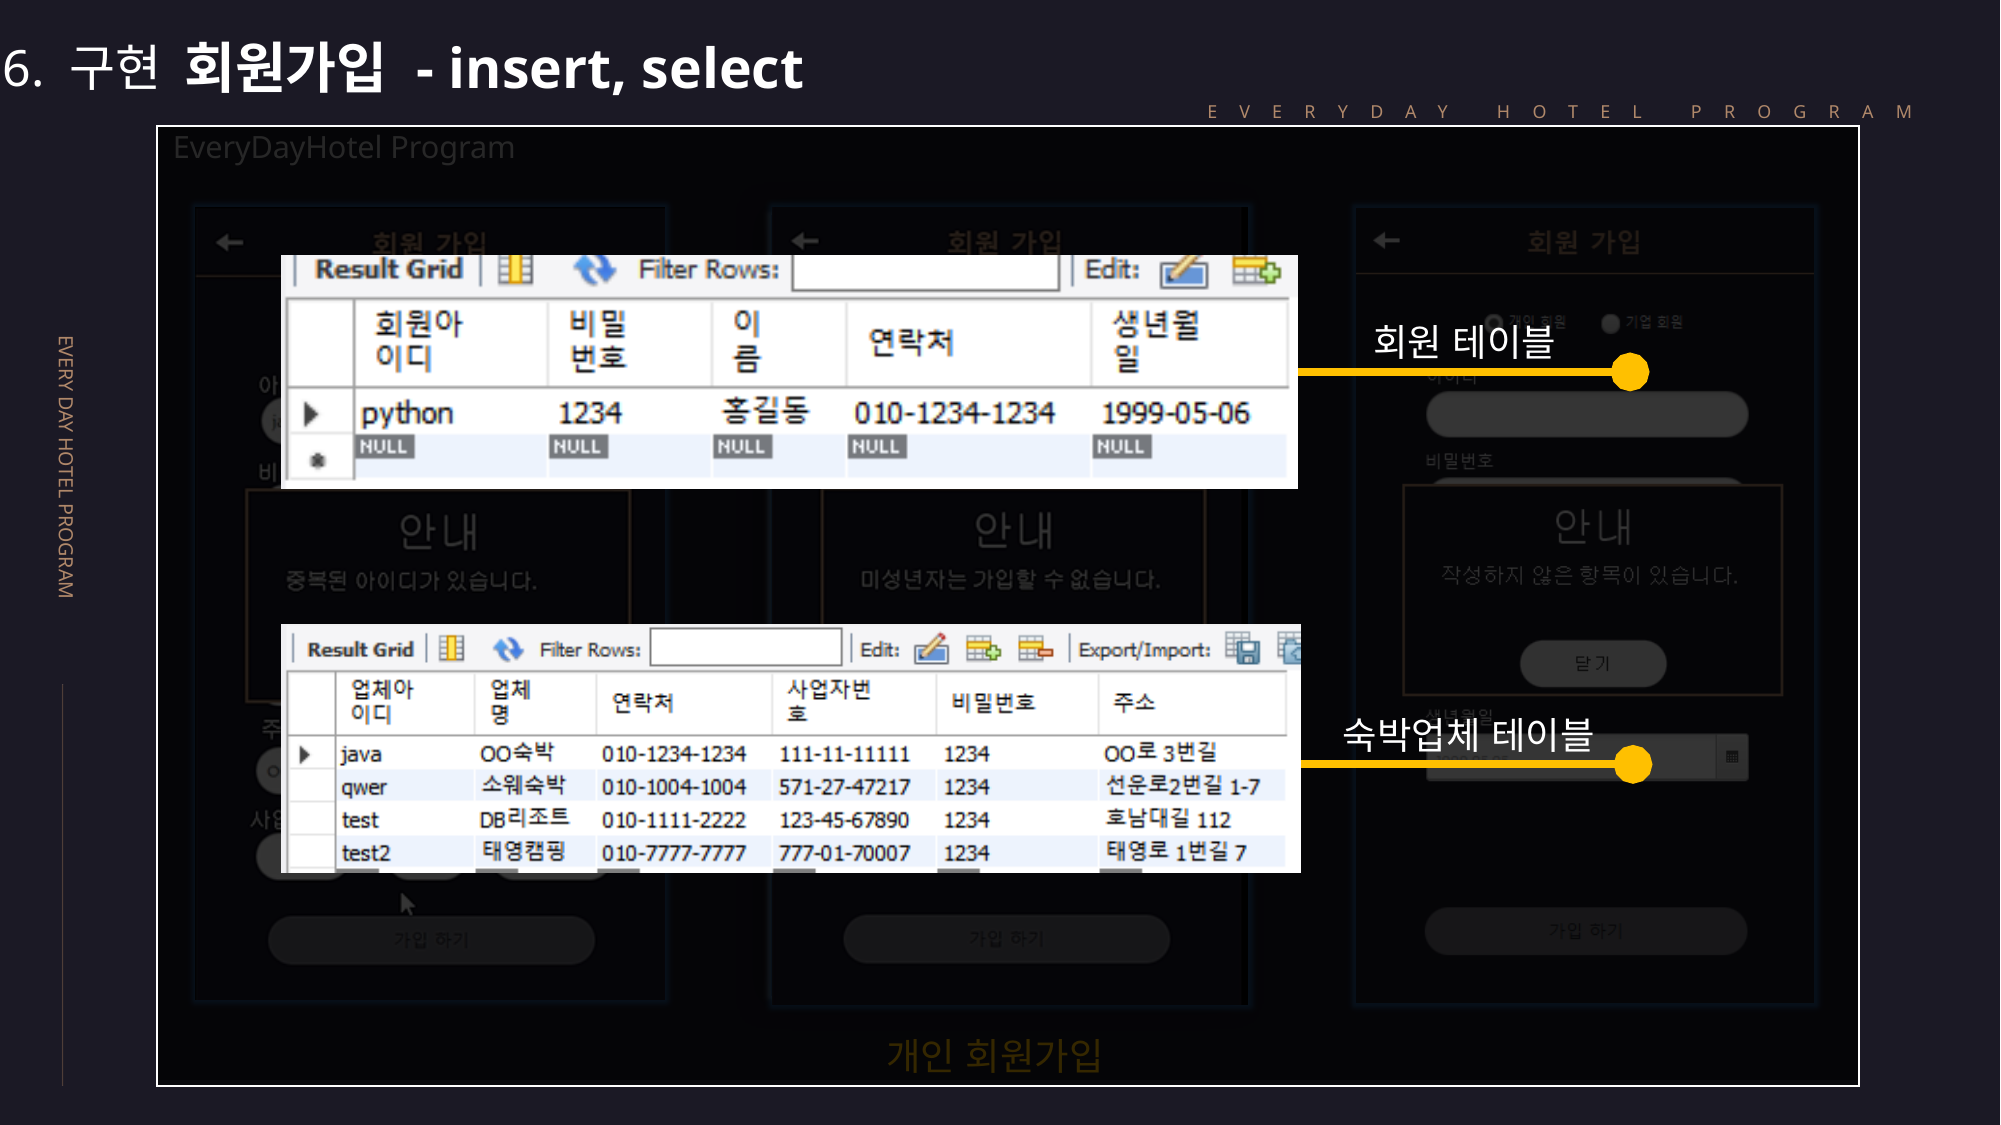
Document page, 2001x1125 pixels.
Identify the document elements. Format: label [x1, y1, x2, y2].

text_box [0, 0, 2000, 1125]
picture [281, 255, 1298, 489]
text_box [158, 126, 1859, 1085]
picture [281, 624, 1301, 873]
